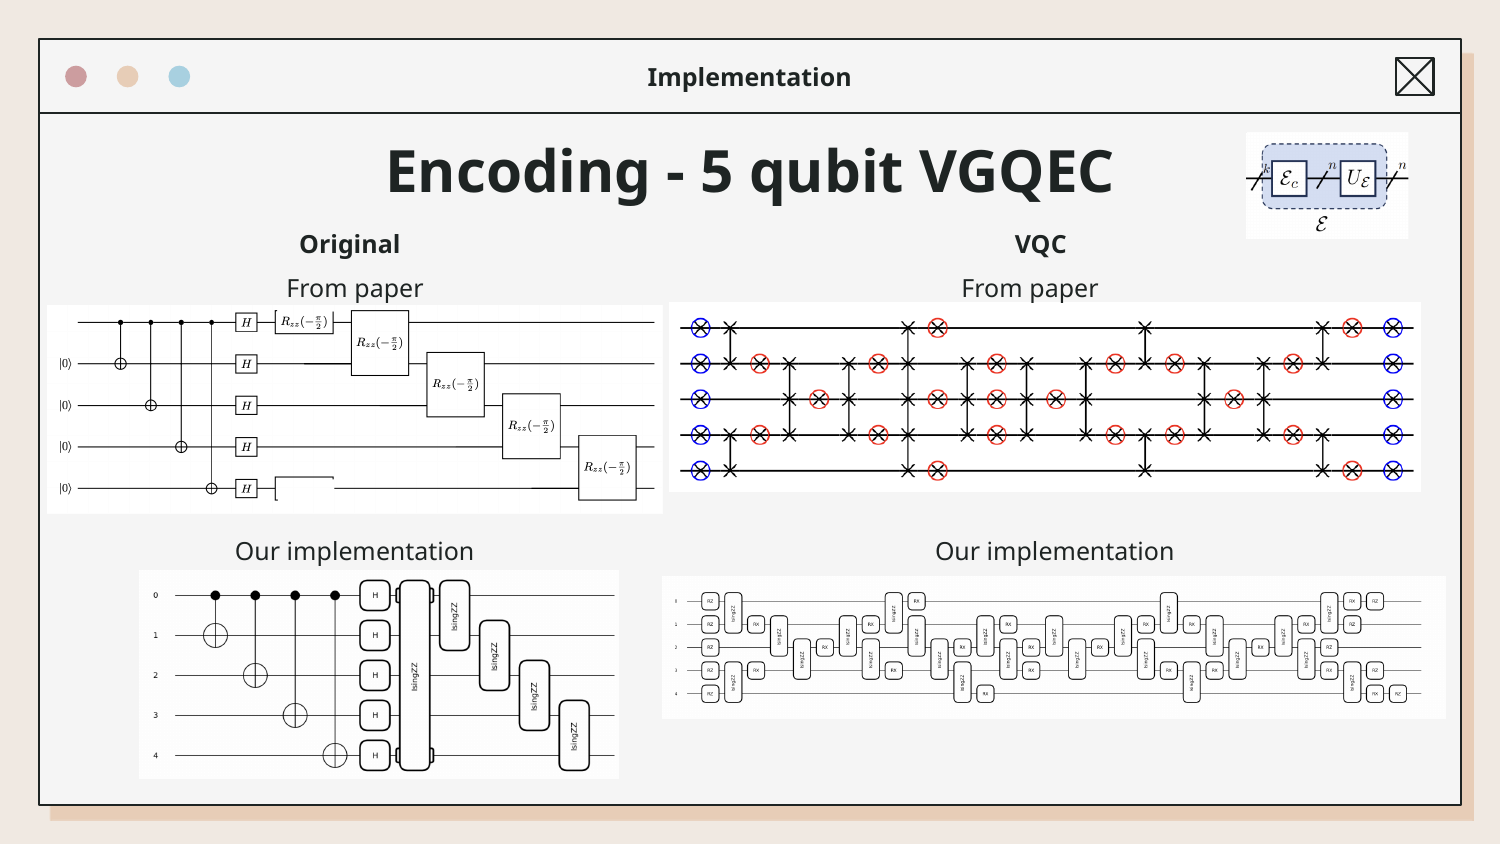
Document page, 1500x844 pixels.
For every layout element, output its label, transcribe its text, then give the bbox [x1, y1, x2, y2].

text_box Encoding - 5 qubit VGQEC [118, 119, 1382, 214]
text_box Implementation [339, 46, 1161, 104]
picture [46, 305, 664, 514]
picture [139, 570, 619, 779]
text_box From paper [109, 257, 602, 304]
text_box VQC [794, 213, 1287, 274]
picture [669, 301, 1421, 492]
text_box Our implementation [109, 521, 602, 581]
picture [662, 576, 1446, 719]
picture [1245, 132, 1409, 240]
text_box From paper [784, 257, 1277, 300]
text_box Original [107, 213, 600, 274]
text_box Our implementation [808, 520, 1302, 575]
